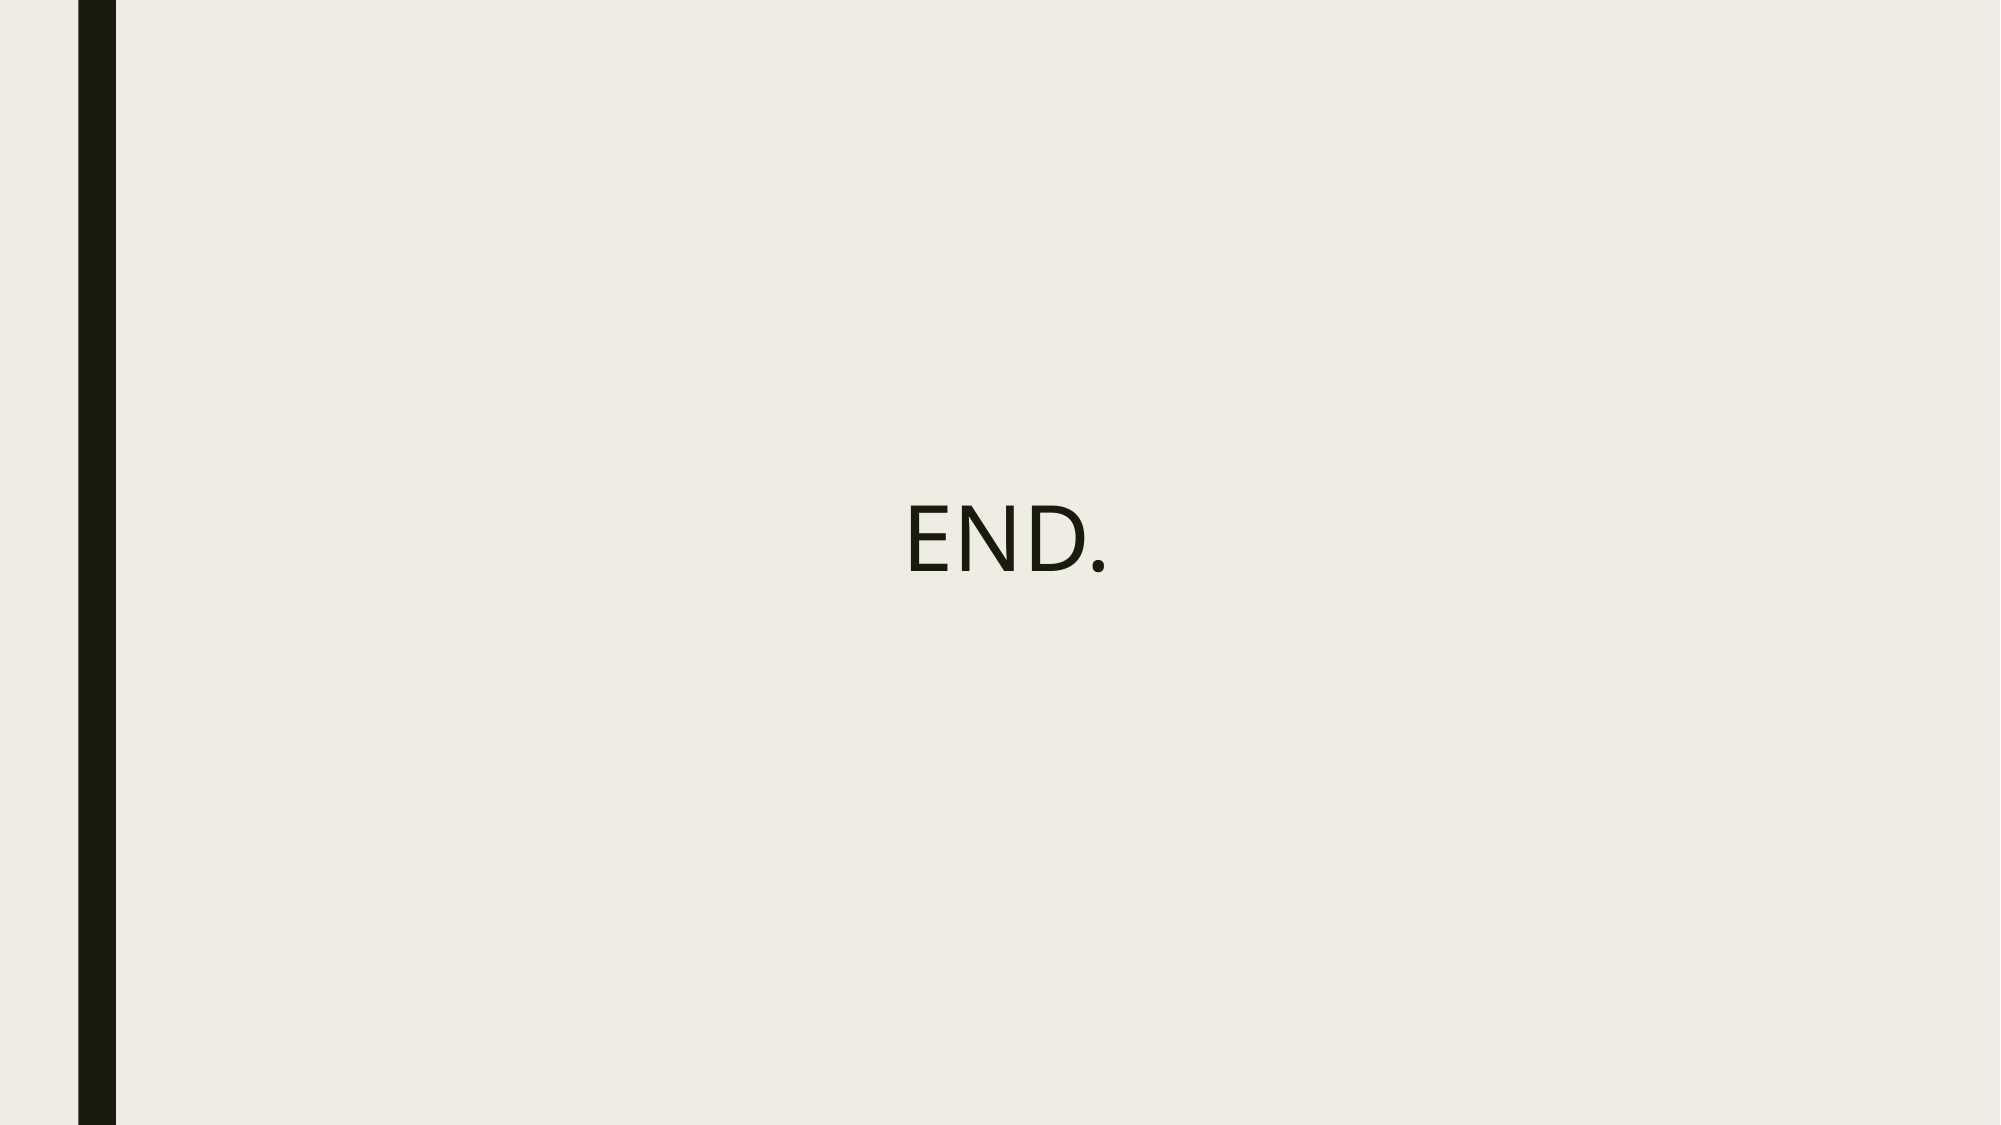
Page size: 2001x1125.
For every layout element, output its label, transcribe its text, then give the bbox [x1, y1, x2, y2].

text_box END. [231, 486, 1807, 609]
